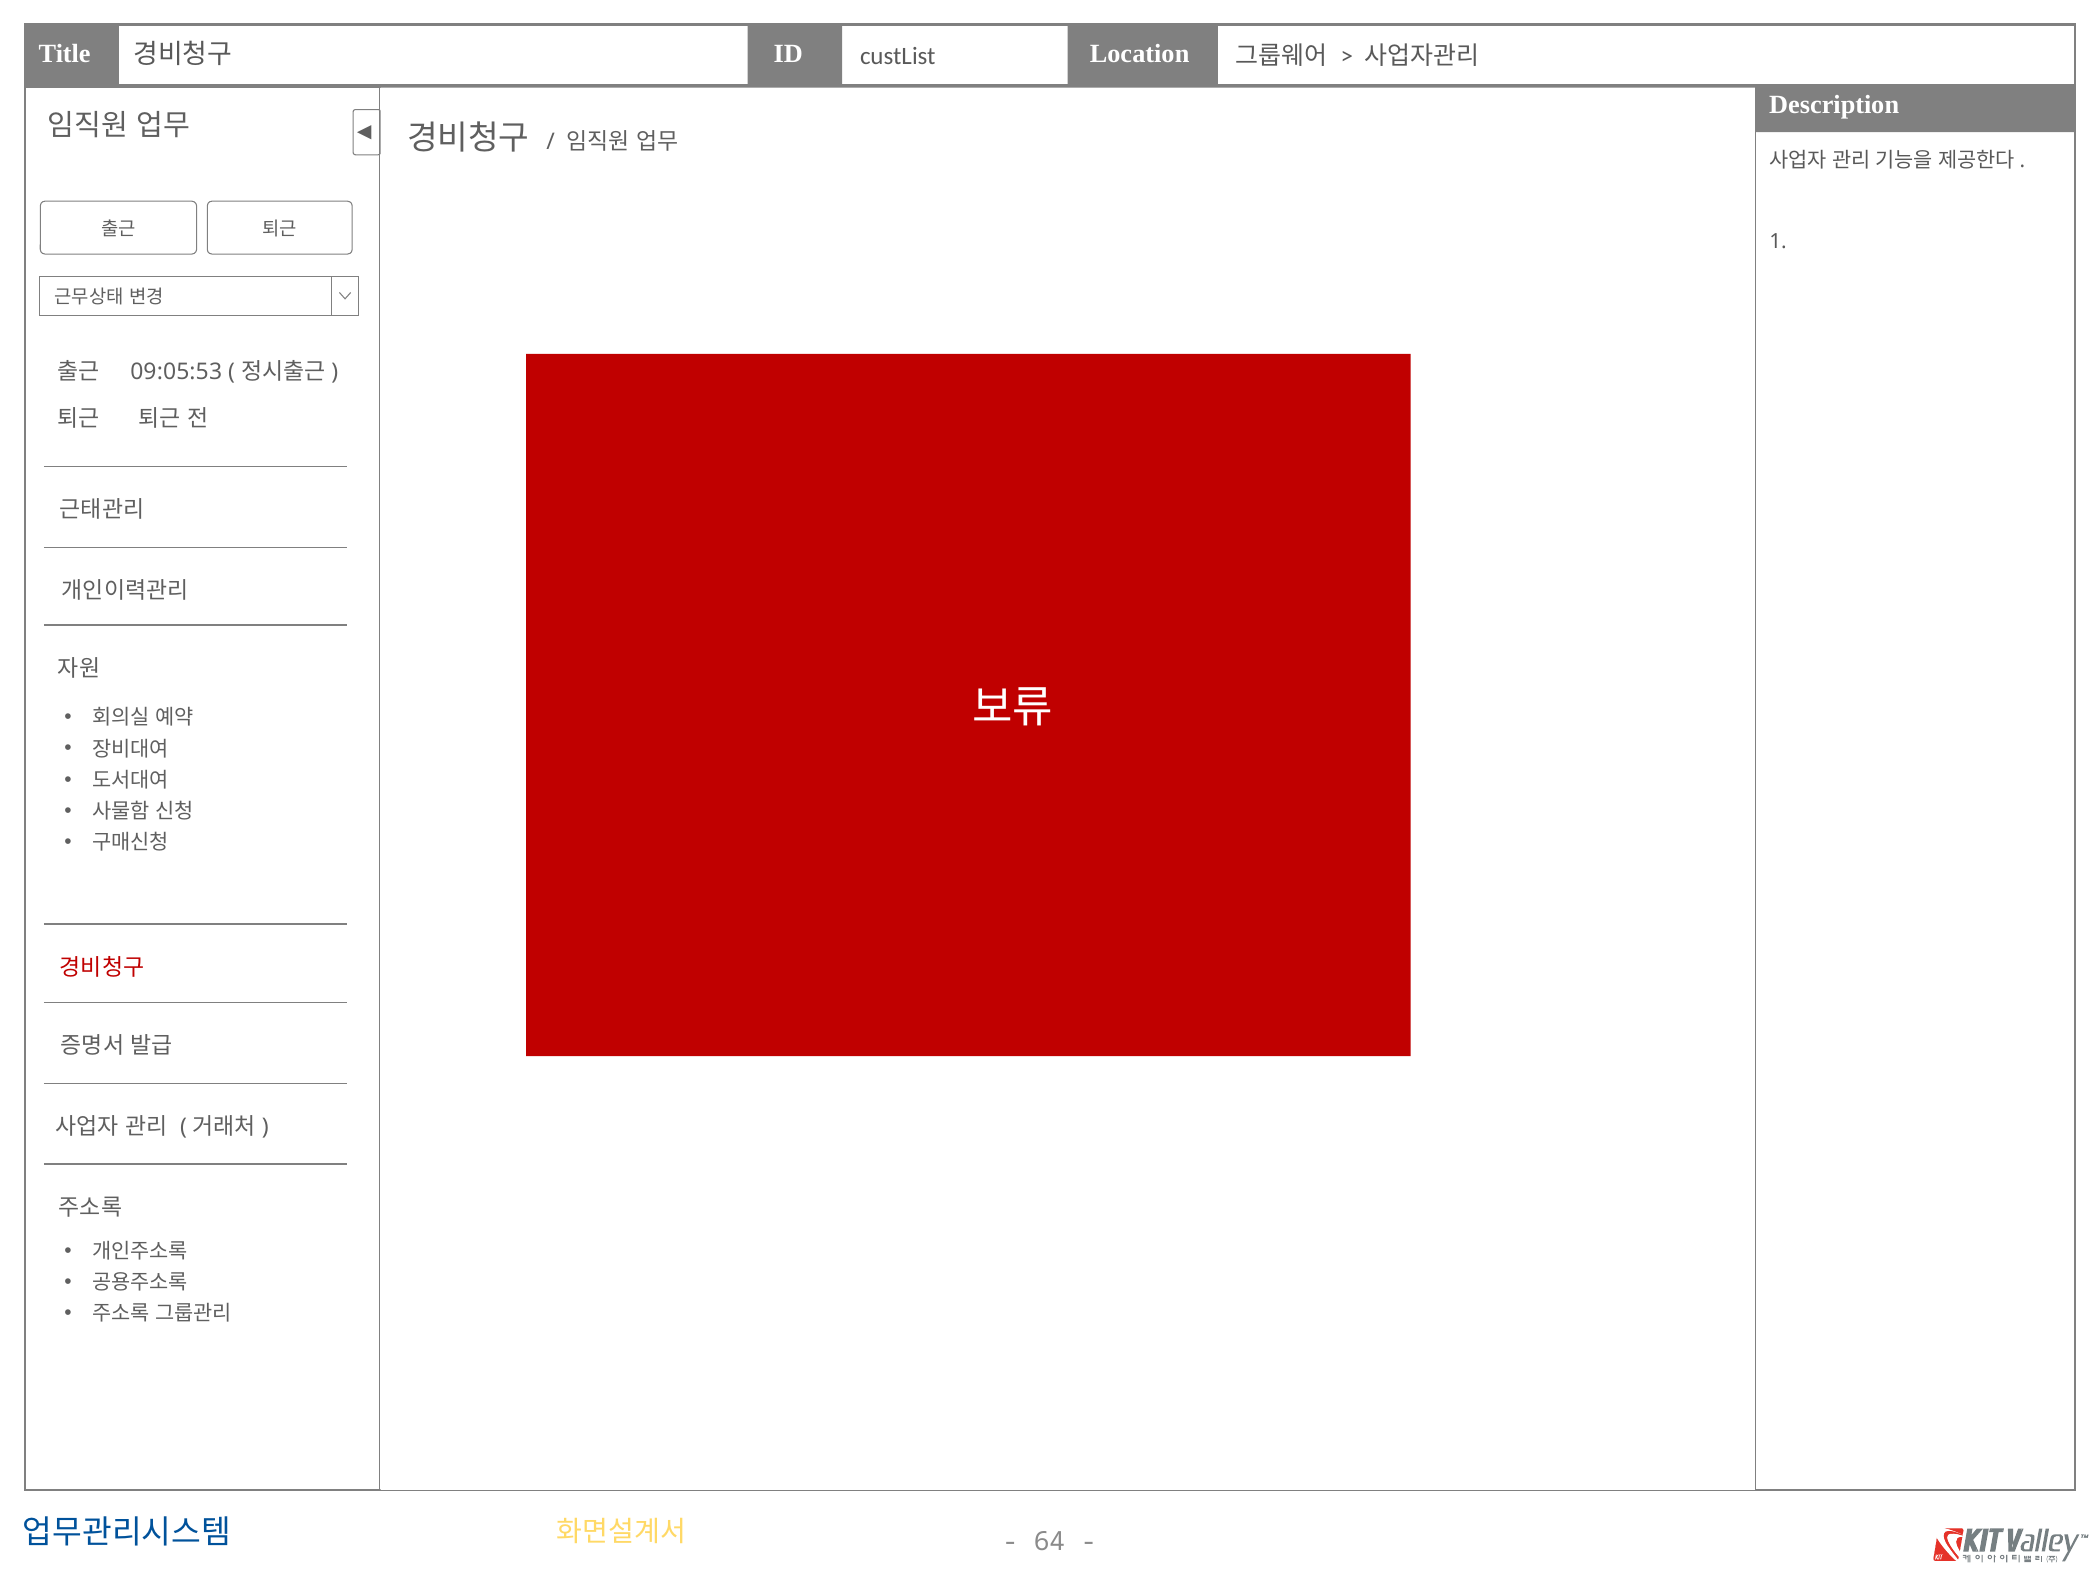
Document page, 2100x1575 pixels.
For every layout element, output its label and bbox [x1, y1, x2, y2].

text_box [48, 1024, 186, 1065]
text_box [525, 353, 1412, 1057]
list [118, 24, 745, 86]
list [1220, 31, 2075, 82]
text_box [35, 100, 203, 148]
list [845, 31, 1067, 82]
text_box [45, 397, 112, 437]
text_box [49, 690, 333, 862]
text_box [39, 200, 198, 256]
text_box [45, 647, 113, 687]
text_box [47, 946, 157, 986]
text_box [47, 488, 157, 528]
text_box [118, 350, 351, 391]
text_box [49, 569, 202, 609]
list [1754, 132, 2075, 1491]
text_box [43, 1105, 281, 1145]
text_box [206, 200, 354, 256]
text_box [126, 397, 221, 437]
text_box [45, 350, 112, 391]
text_box [39, 276, 359, 316]
text_box [395, 110, 692, 163]
text_box [46, 1186, 333, 1333]
